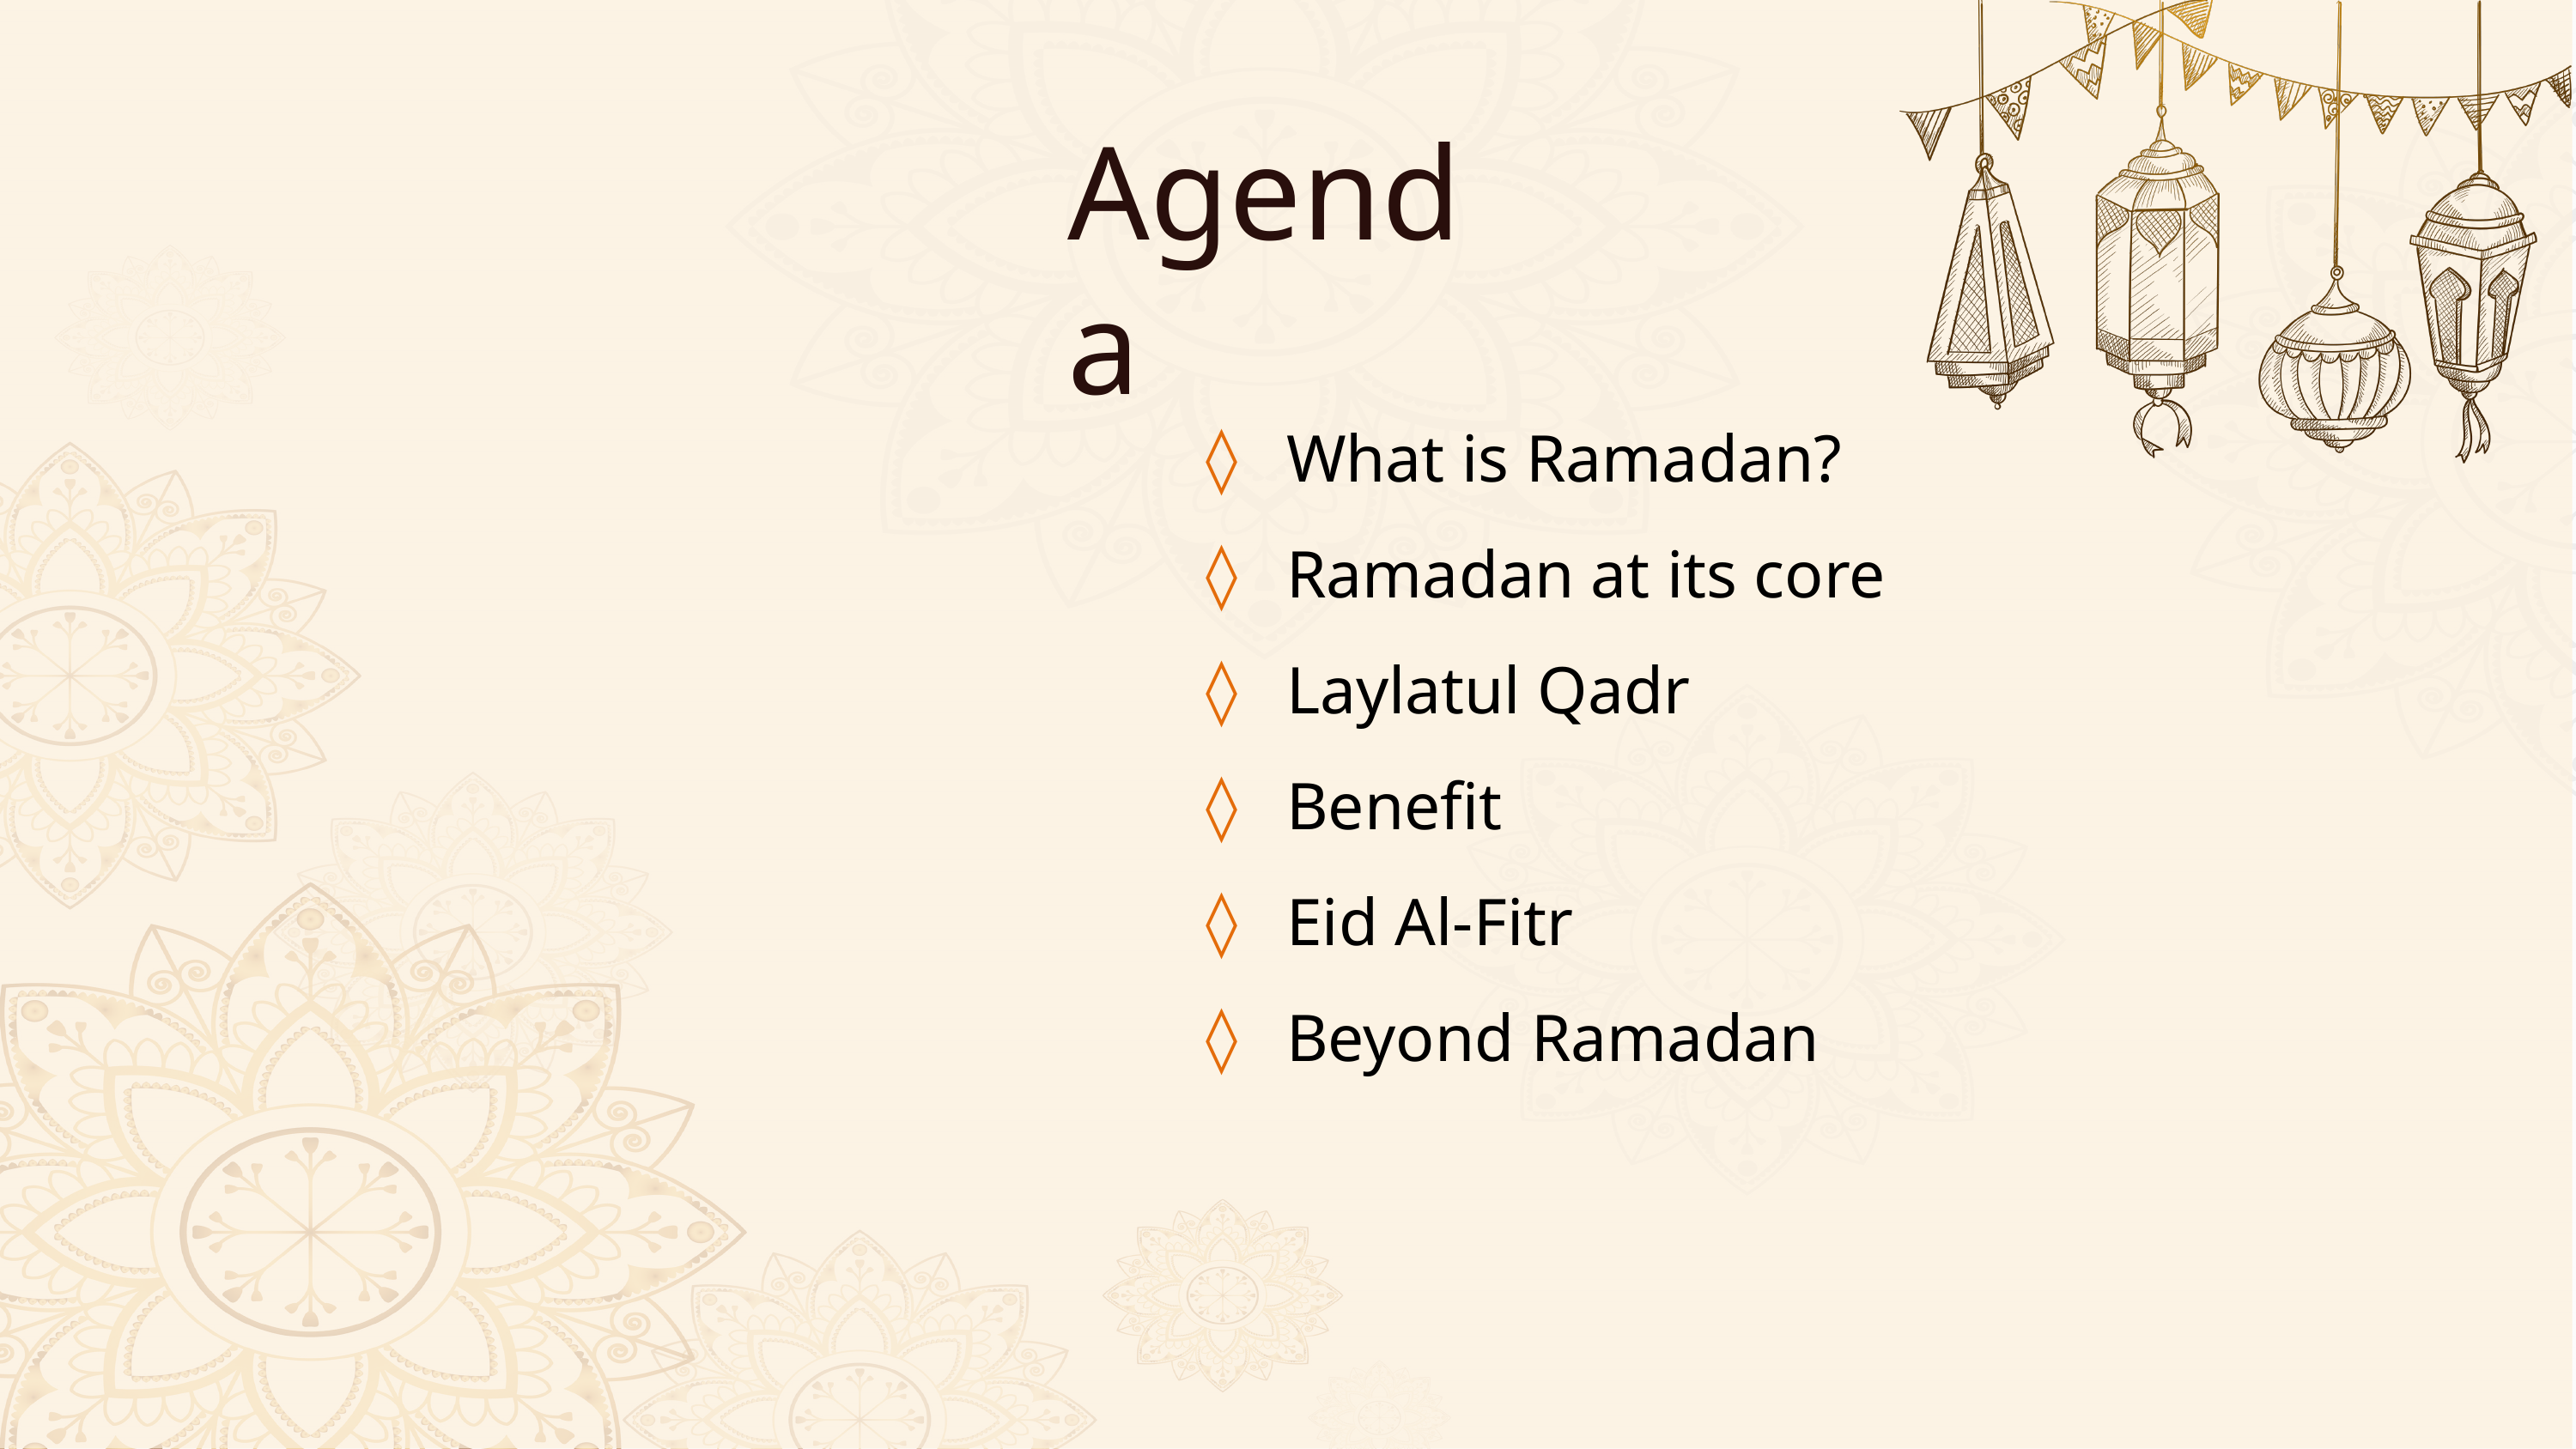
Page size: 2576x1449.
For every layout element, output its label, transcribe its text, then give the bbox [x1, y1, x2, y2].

text_box Agenda [1055, 105, 1521, 427]
text_box [0, 0, 2574, 1449]
picture [1899, 0, 2573, 464]
text_box What is Ramadan? Ramadan at its core Laylatul Qadr Benefit Eid Al-Fitr Beyond Ramadan [1206, 379, 2169, 1075]
